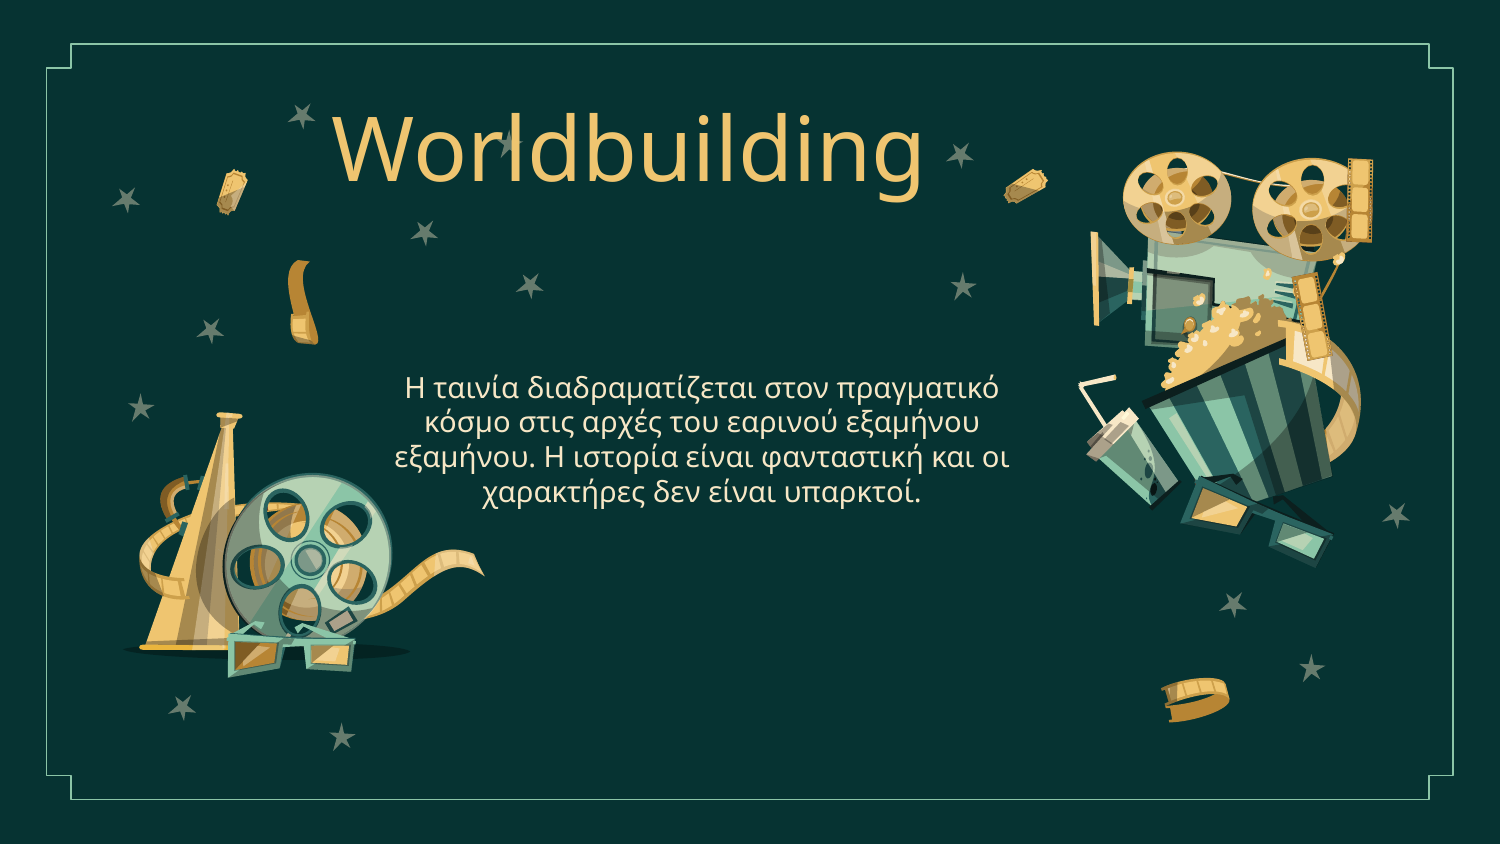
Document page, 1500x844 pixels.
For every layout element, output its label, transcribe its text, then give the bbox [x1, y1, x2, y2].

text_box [117, 411, 486, 679]
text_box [1077, 151, 1389, 569]
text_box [273, 259, 330, 345]
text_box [216, 168, 249, 216]
title Worldbuilding [271, 77, 987, 198]
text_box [1291, 271, 1333, 362]
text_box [1003, 168, 1049, 204]
subtitle Η ταινία διαδραματίζεται στον πραγματικό κόσμο στις αρχές του εαρινού εξαμήνου εξαμήνου. Η ιστορία είναι φανταστική και οι χαρακτήρες δεν είναι υπαρκτοί. [344, 353, 1060, 515]
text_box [1346, 158, 1374, 243]
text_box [1160, 677, 1232, 723]
